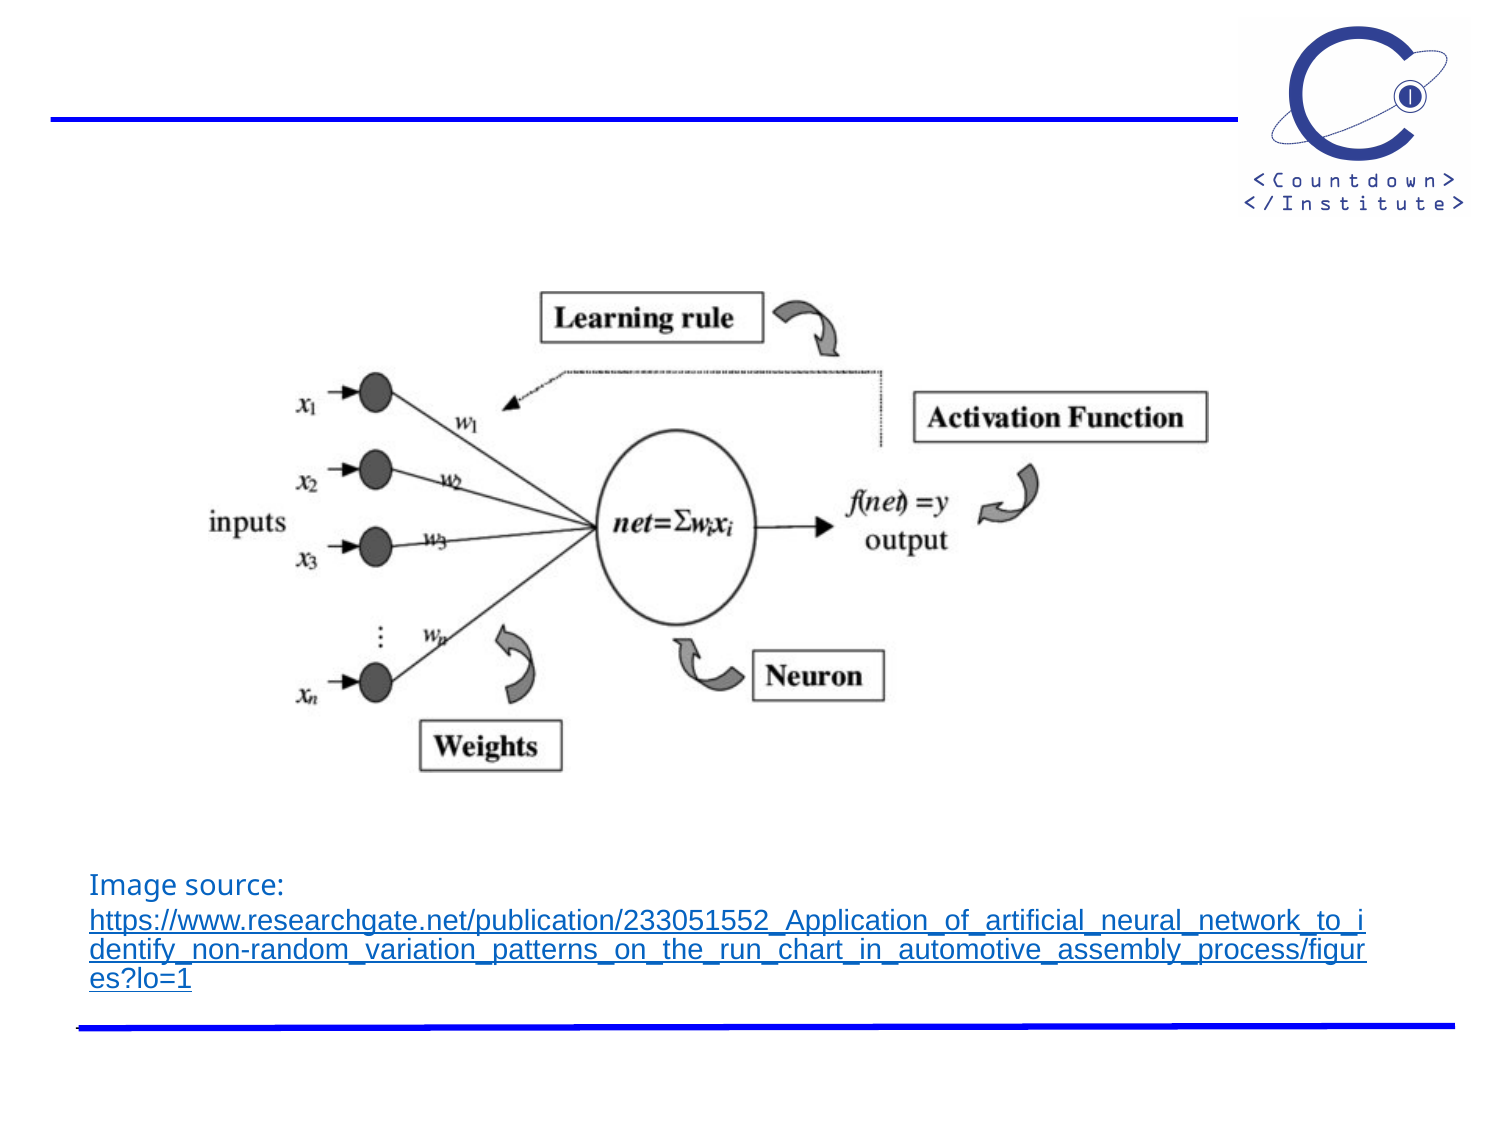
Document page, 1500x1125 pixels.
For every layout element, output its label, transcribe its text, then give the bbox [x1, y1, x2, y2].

picture [208, 291, 1209, 773]
picture [1238, 17, 1471, 217]
text_box Image source: https://www.researchgate.net/publication/233051552_Application_of_artificial_neural_network_to_identify_non-random_variation_patterns_on_the_run_chart_in_automotive_assembly_process/figures?lo=1 [74, 859, 1391, 944]
